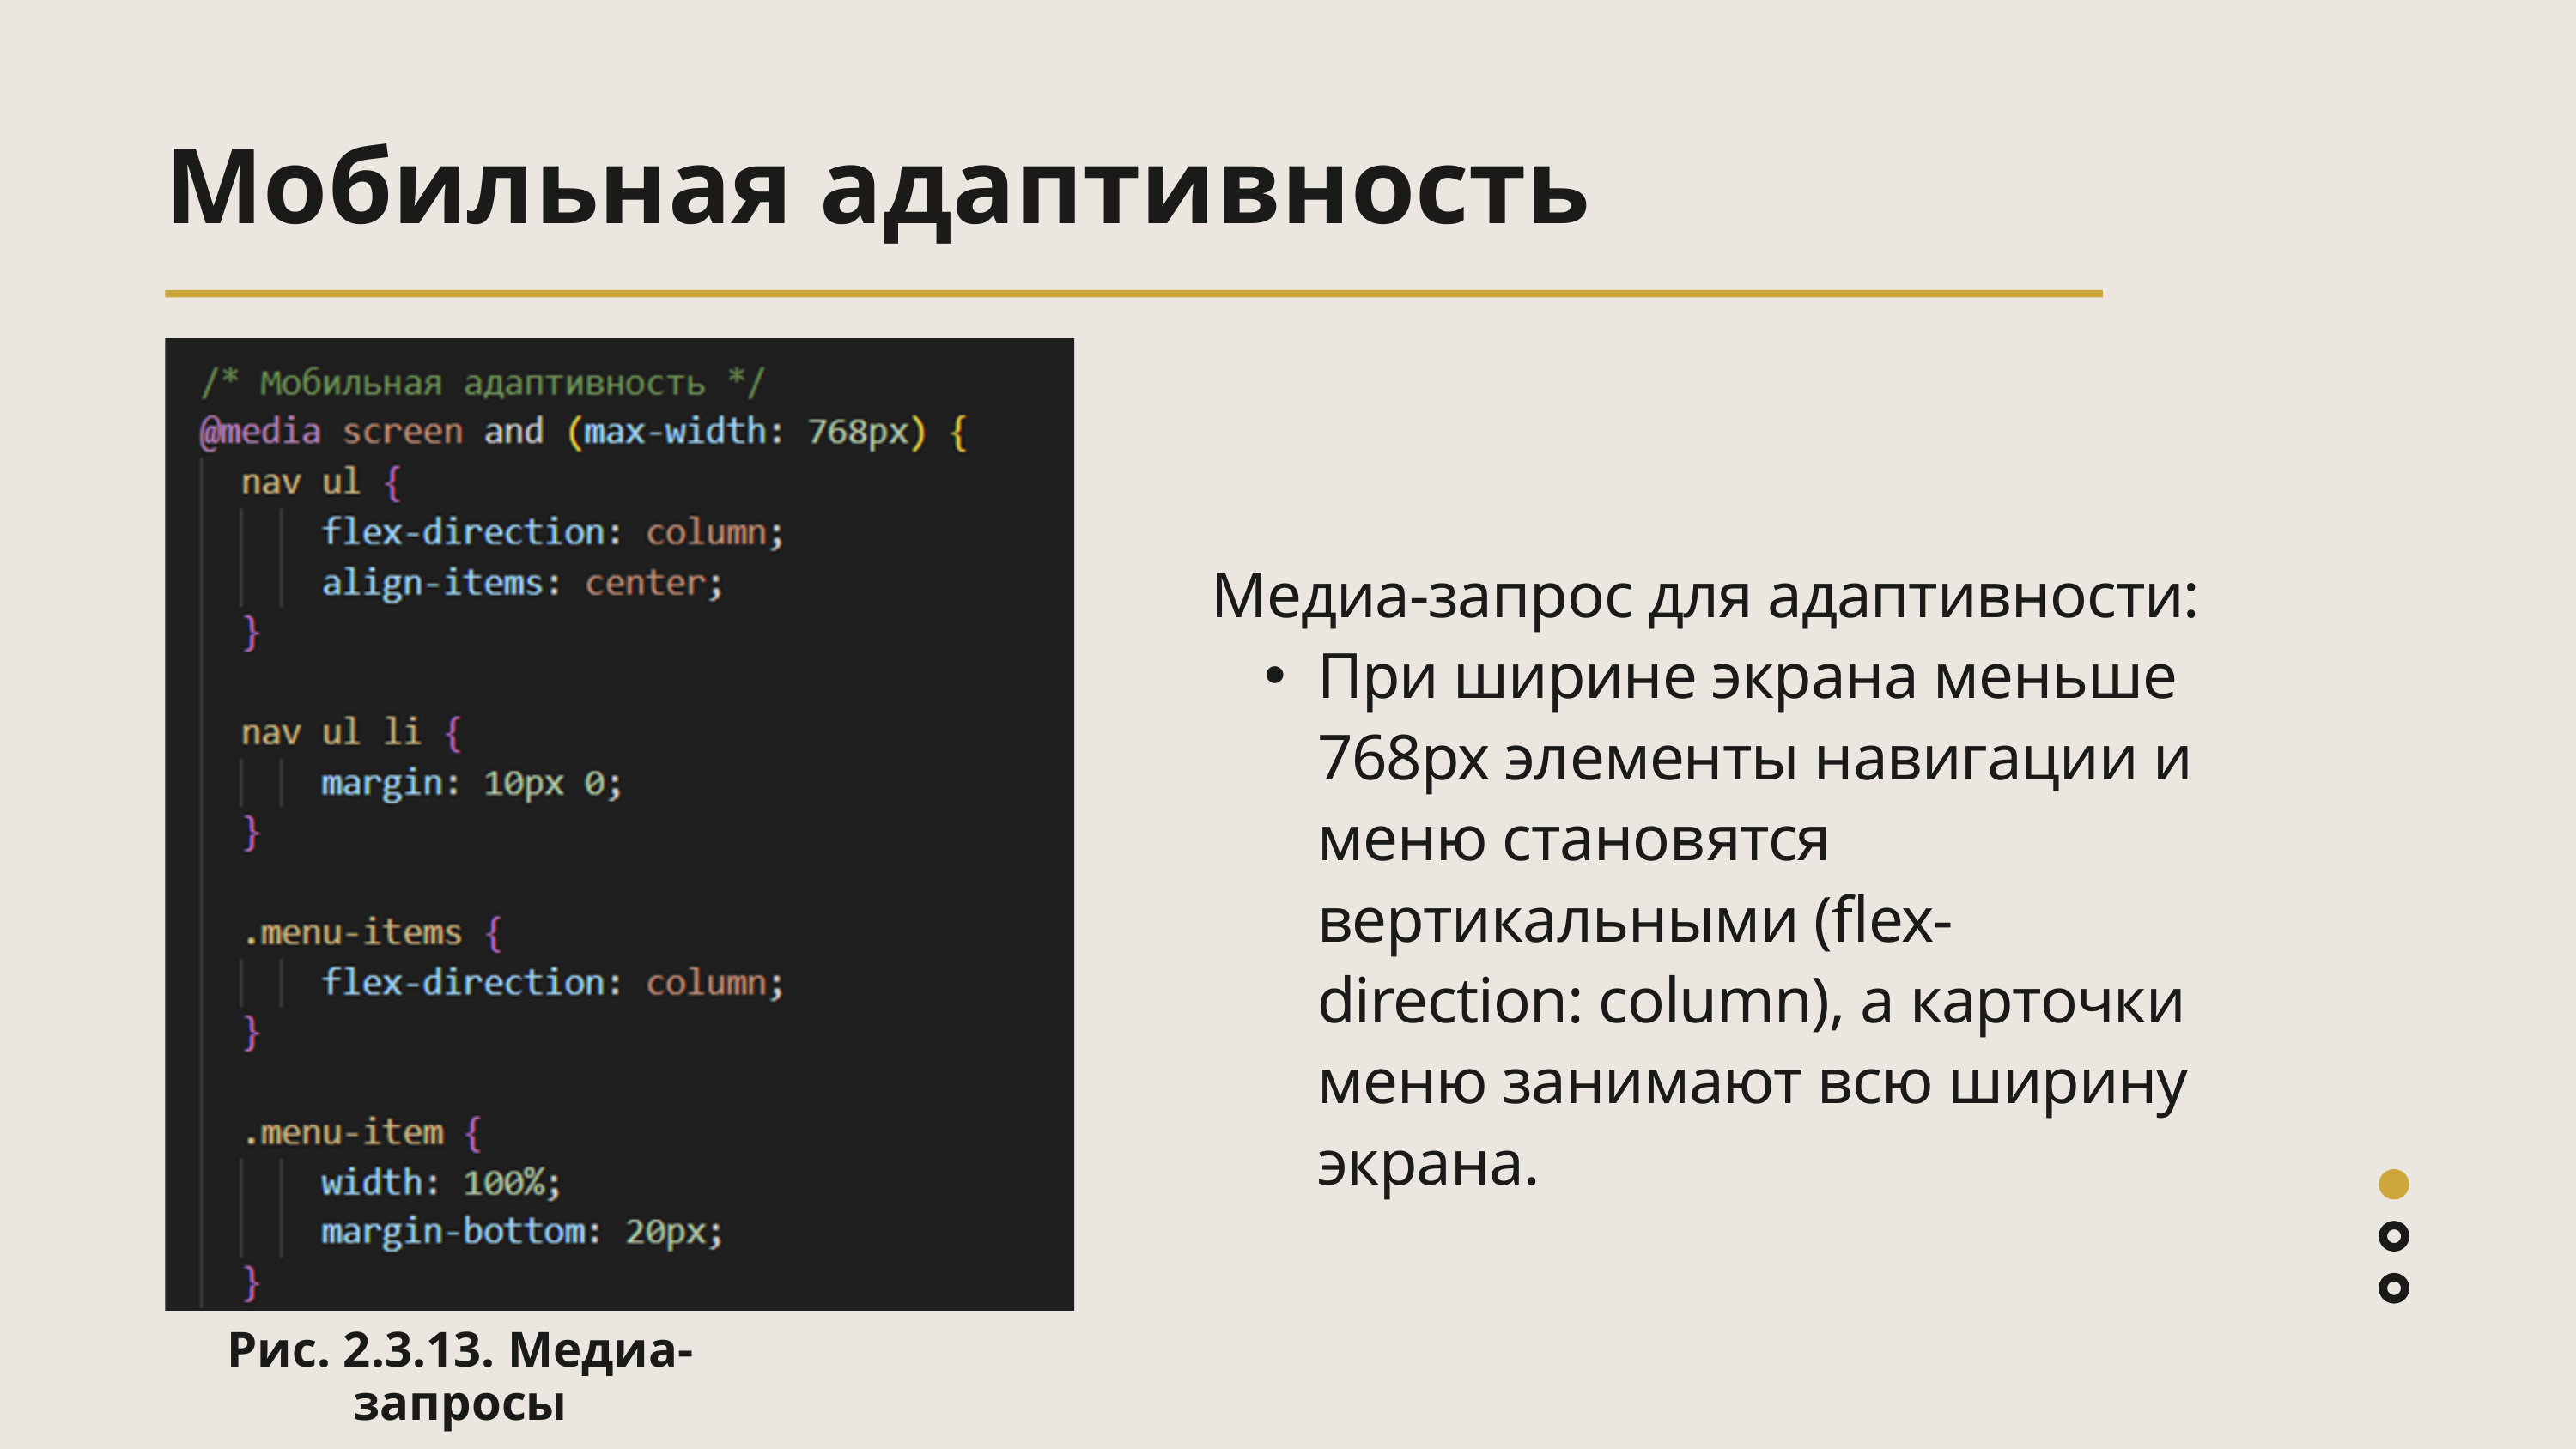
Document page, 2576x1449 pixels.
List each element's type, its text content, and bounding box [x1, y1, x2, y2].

text_box [165, 338, 1075, 1311]
text_box Медиа-запрос для адаптивности: При ширине экрана меньше 768px элементы навигации и меню становятся вертикальными (flex-direction: column), а карточки меню занимают всю ширину экрана. [1211, 549, 2202, 1197]
text_box Мобильная адаптивность [165, 130, 1614, 246]
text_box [2326, 1221, 2462, 1252]
text_box Рис. 2.3.13. Медиа-запросы [169, 1323, 751, 1430]
text_box [165, 289, 2103, 298]
